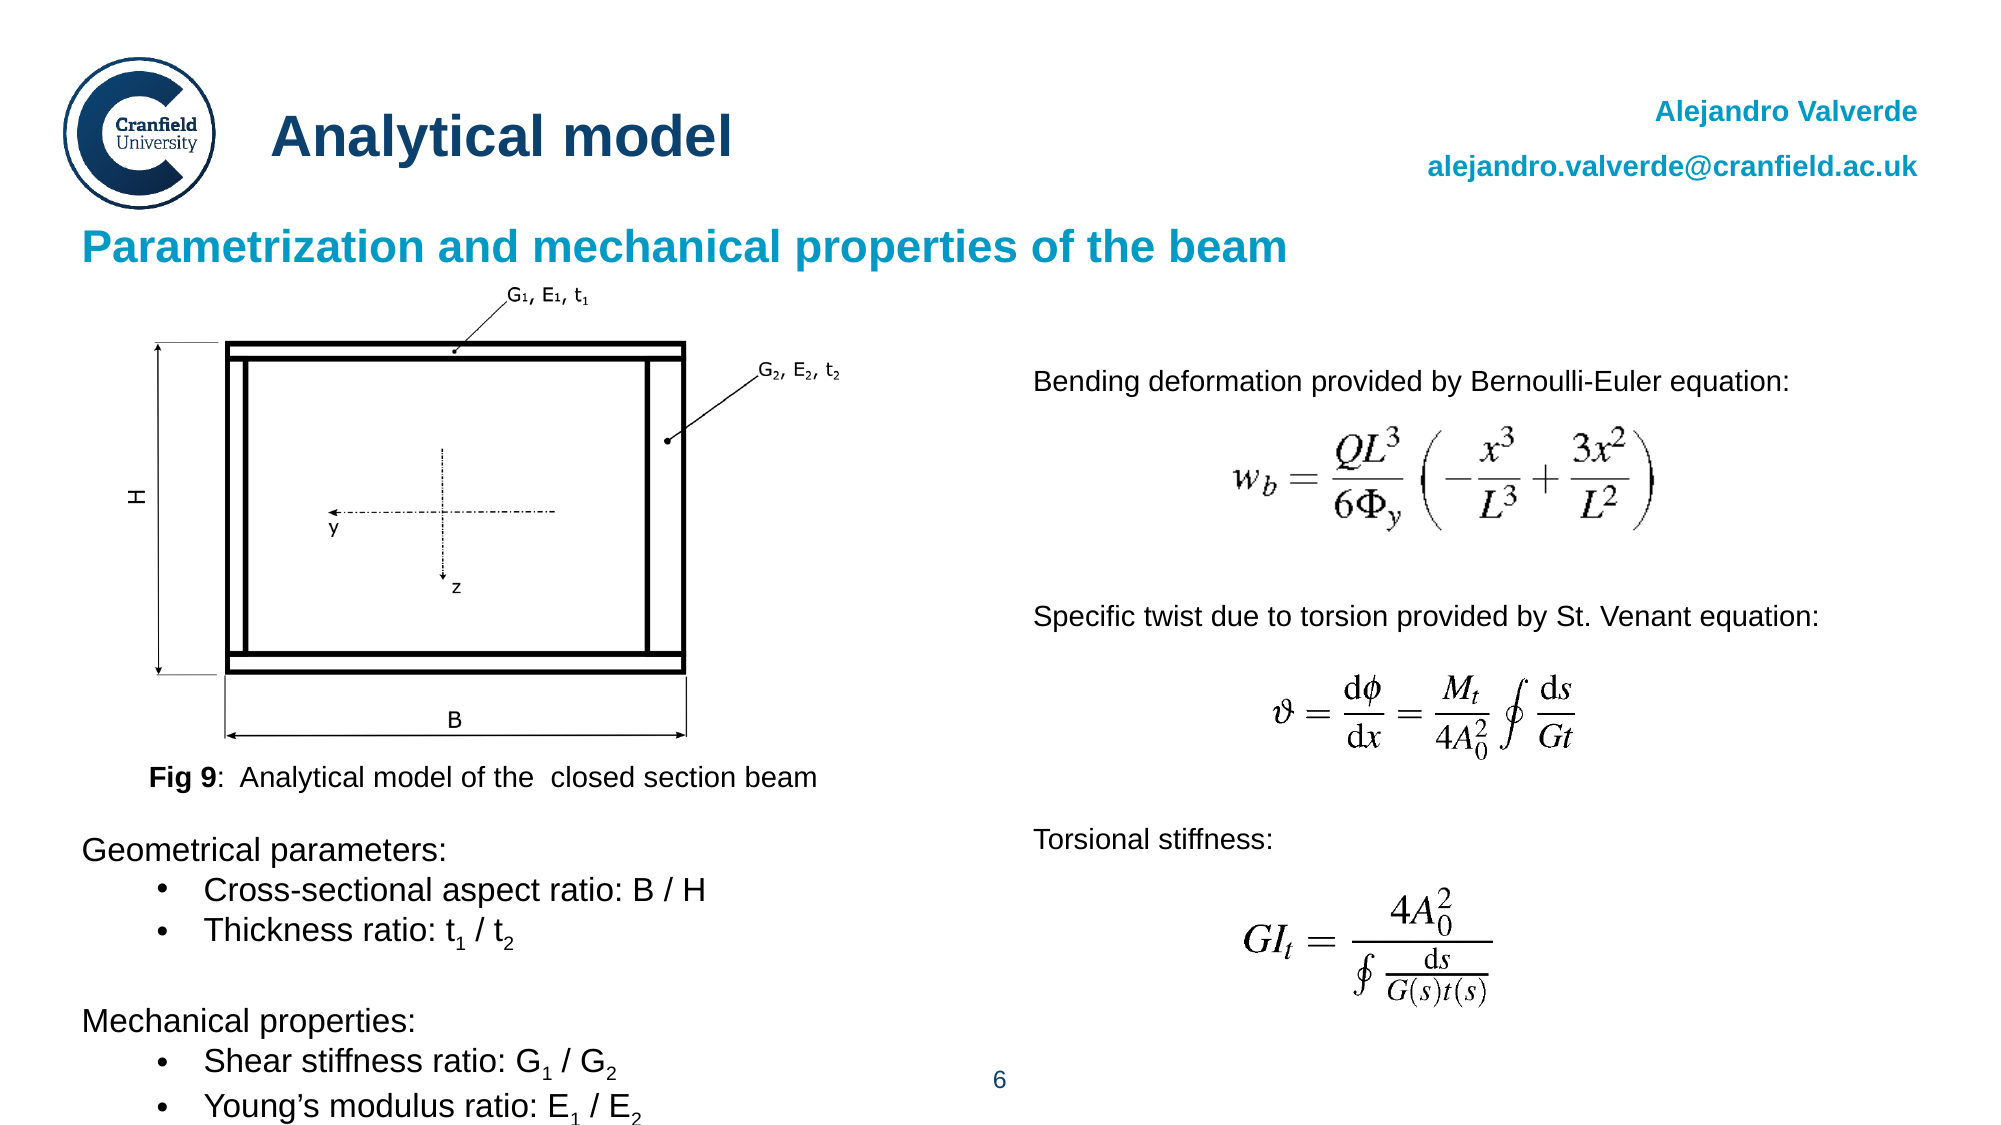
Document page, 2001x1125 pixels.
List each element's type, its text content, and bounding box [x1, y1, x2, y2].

text_box Geometrical parameters: Cross-sectional aspect ratio: B / H Thickness ratio: t1 / t2 Mechanical properties: Shear stiffness ratio: G1 / G2 Young’s modulus ratio: E1 / E2 [66, 821, 901, 1125]
list Parametrization and mechanical properties of the beam [66, 208, 1934, 281]
list Alejandro Valverde alejandro.valverde@cranfield.ac.uk [1346, 66, 1933, 208]
picture [59, 53, 219, 213]
list Analytical model [255, 66, 1346, 208]
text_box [1018, 354, 1852, 1019]
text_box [114, 287, 853, 802]
